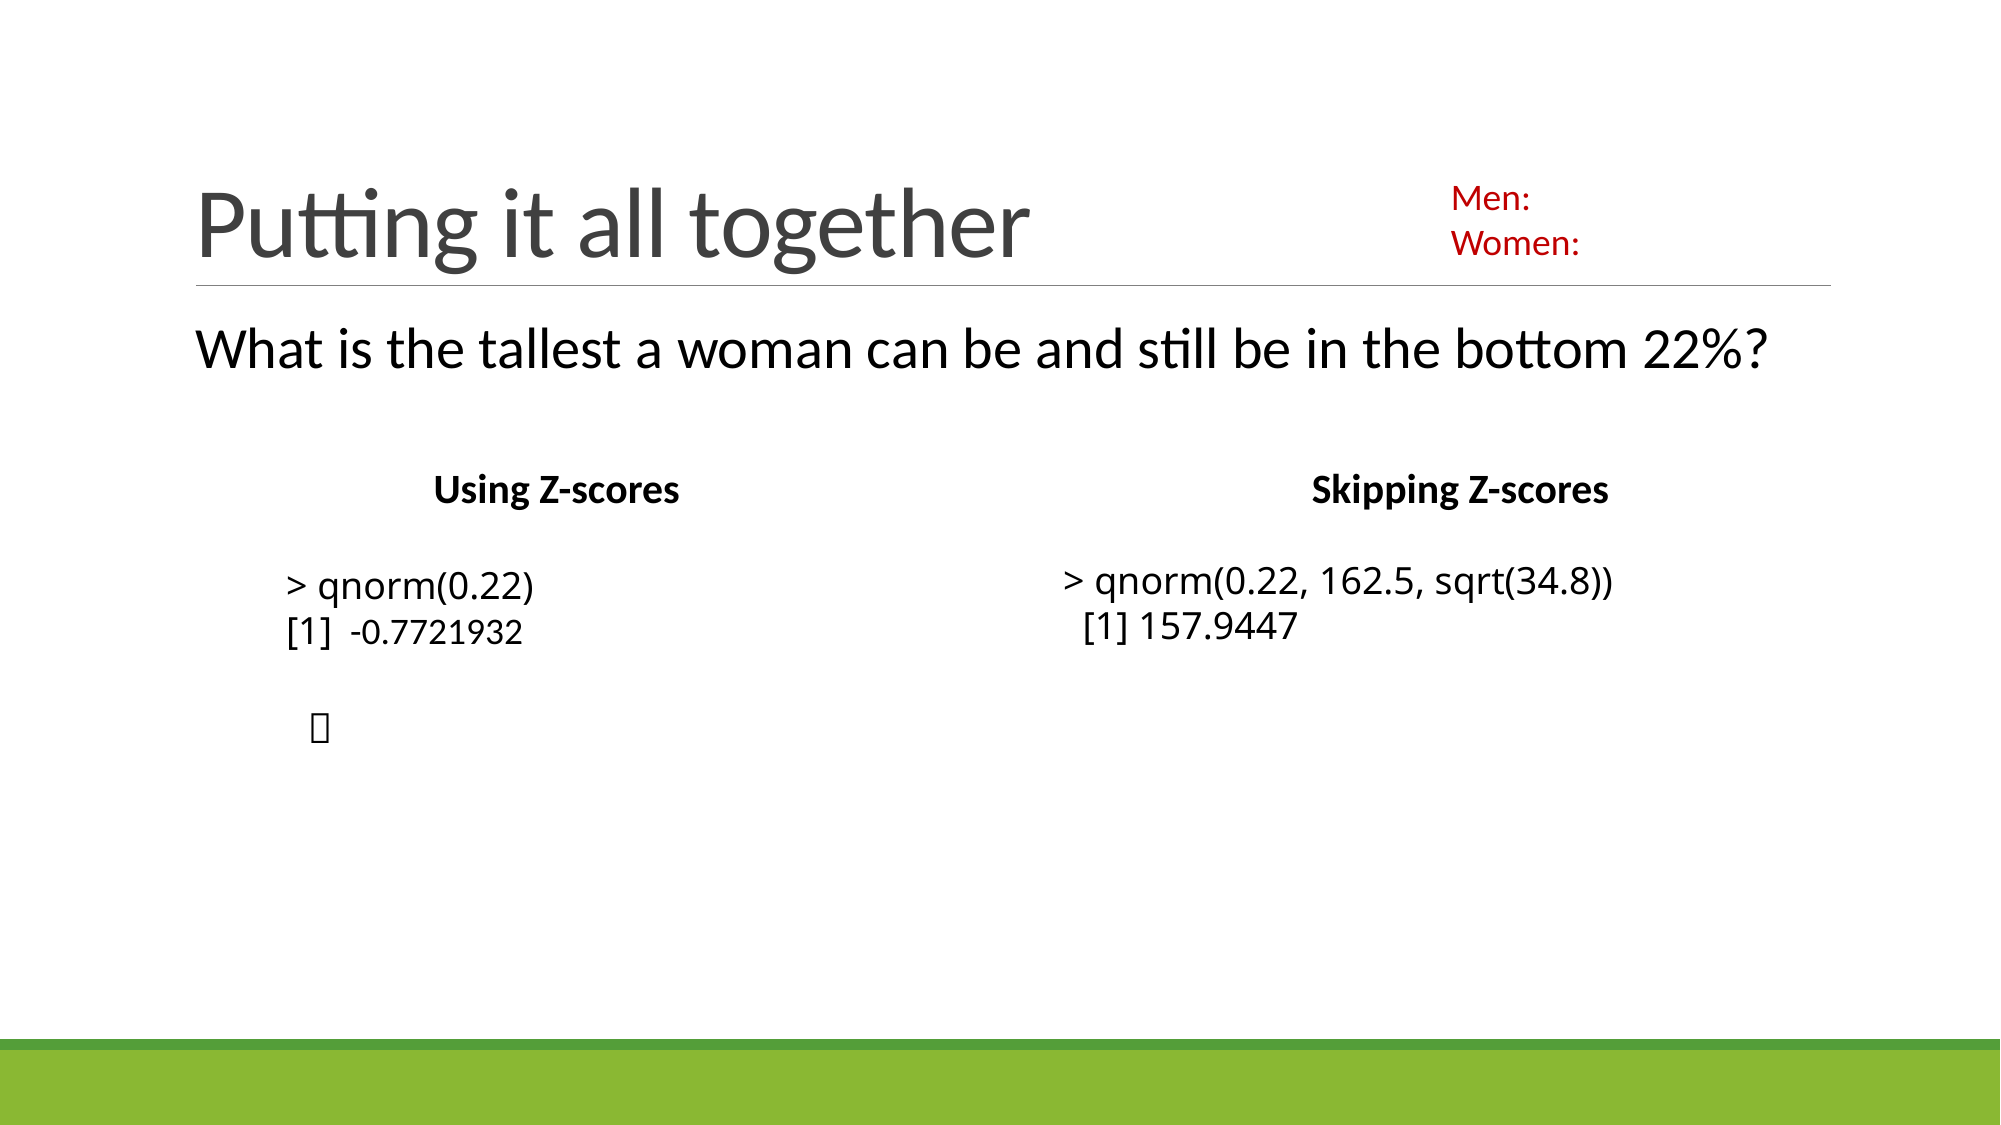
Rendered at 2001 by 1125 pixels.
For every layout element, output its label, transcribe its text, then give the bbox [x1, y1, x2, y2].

text_box Skipping Z-scores > qnorm(0.22, 162.5, sqrt(34.8)) [1] 157.9447 [1048, 454, 1873, 755]
title Putting it all together [180, 47, 1830, 285]
list What is the tallest a woman can be and still be in the bottom 22%? [180, 302, 2000, 963]
